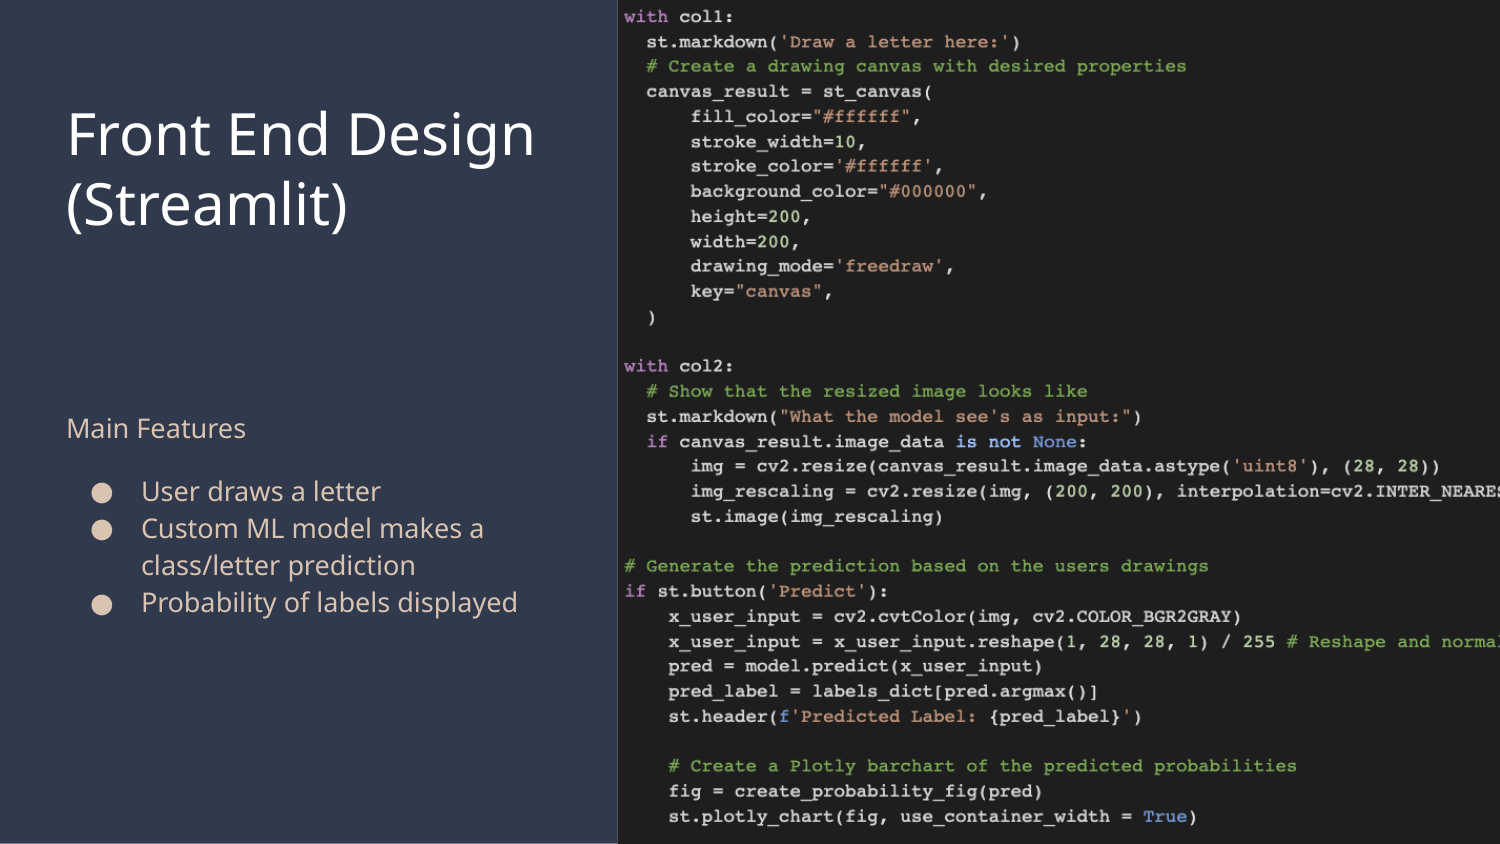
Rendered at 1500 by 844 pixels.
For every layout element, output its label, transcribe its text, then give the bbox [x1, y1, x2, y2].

list Main Features User draws a letter Custom ML model makes a class/letter prediction Probability of labels displayed [51, 392, 565, 770]
title Front End Design (Streamlit) [51, 82, 565, 383]
picture [616, 0, 1500, 844]
